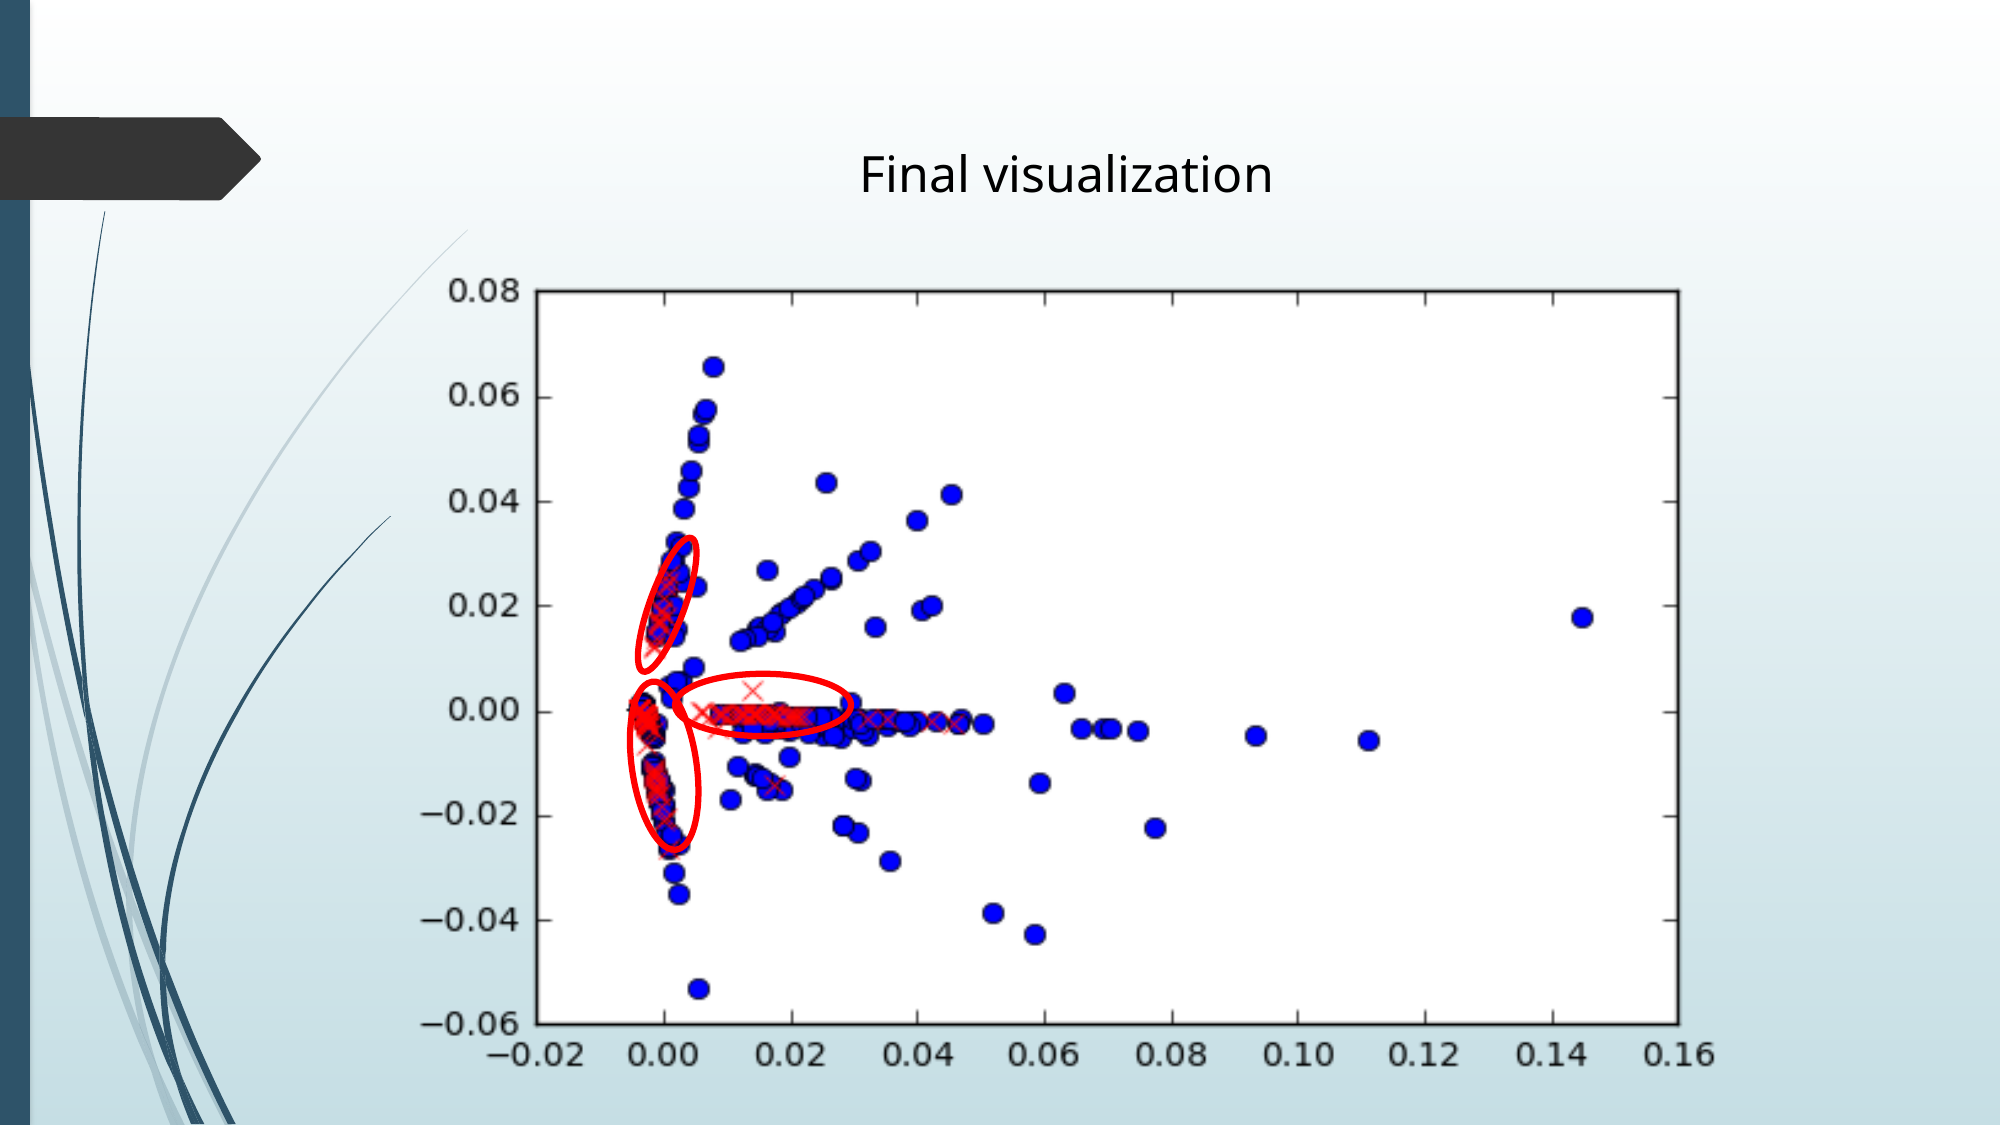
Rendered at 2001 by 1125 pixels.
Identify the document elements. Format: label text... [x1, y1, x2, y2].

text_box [394, 252, 1740, 1095]
text_box Final visualization [826, 134, 1307, 210]
